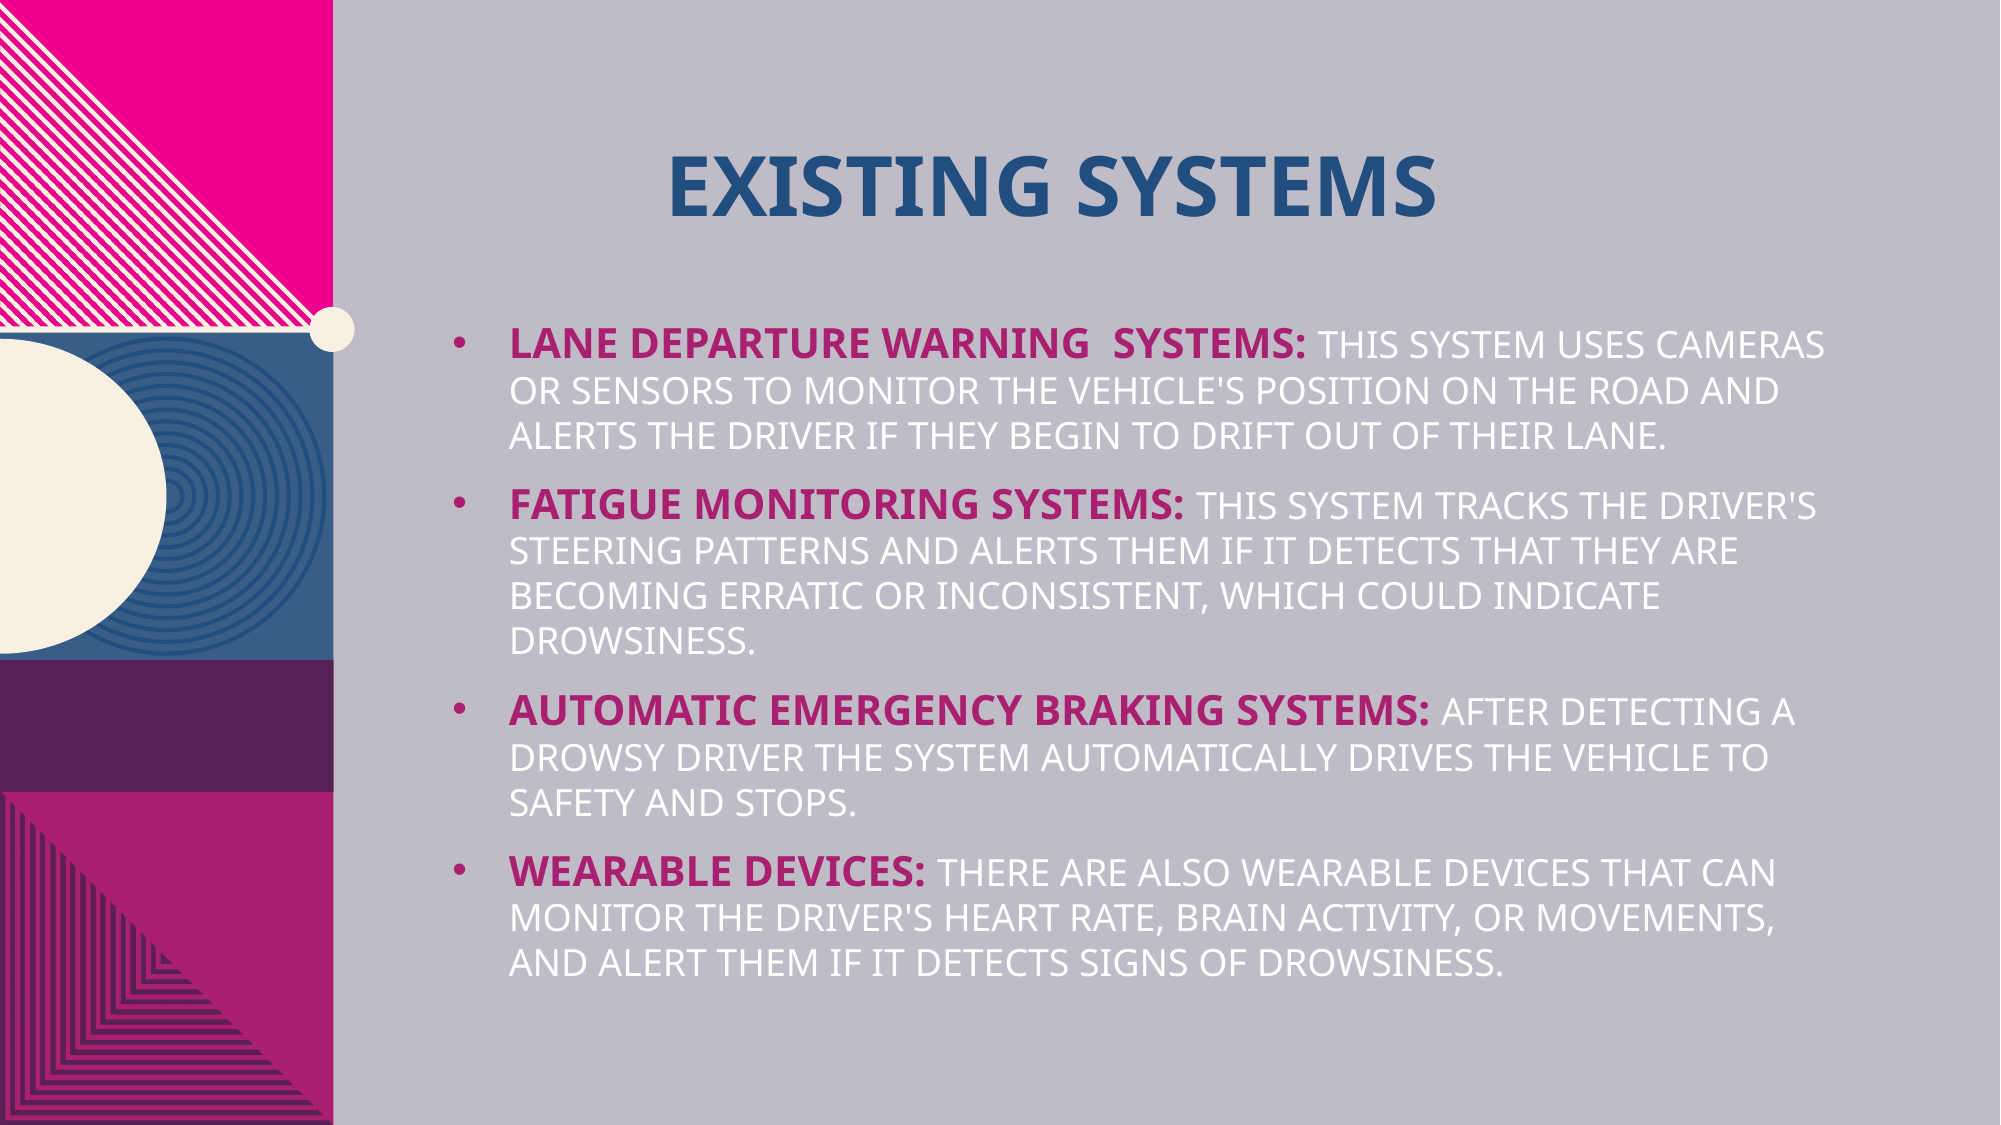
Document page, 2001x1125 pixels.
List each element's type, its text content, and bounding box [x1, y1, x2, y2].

list Lane departure warning systems: This system uses cameras or sensors to monitor the vehicle's position on the road and alerts the driver if they begin to drift out of their lane. Fatigue monitoring systems: This system tracks the driver's steering patterns and alerts them if it detects that they are becoming erratic or inconsistent, which could indicate drowsiness. Automatic emergency braking systems: After detecting a drowsy driver the system automatically drives the vehicle to safety and stops. Wearable Devices: There are also wearable devices that can monitor the driver's heart rate, brain activity, or movements, and alert them if it detects signs of drowsiness. [437, 445, 1861, 856]
picture [0, 2, 334, 326]
text_box Existing Systems [650, 137, 1500, 298]
picture [0, 792, 333, 1125]
